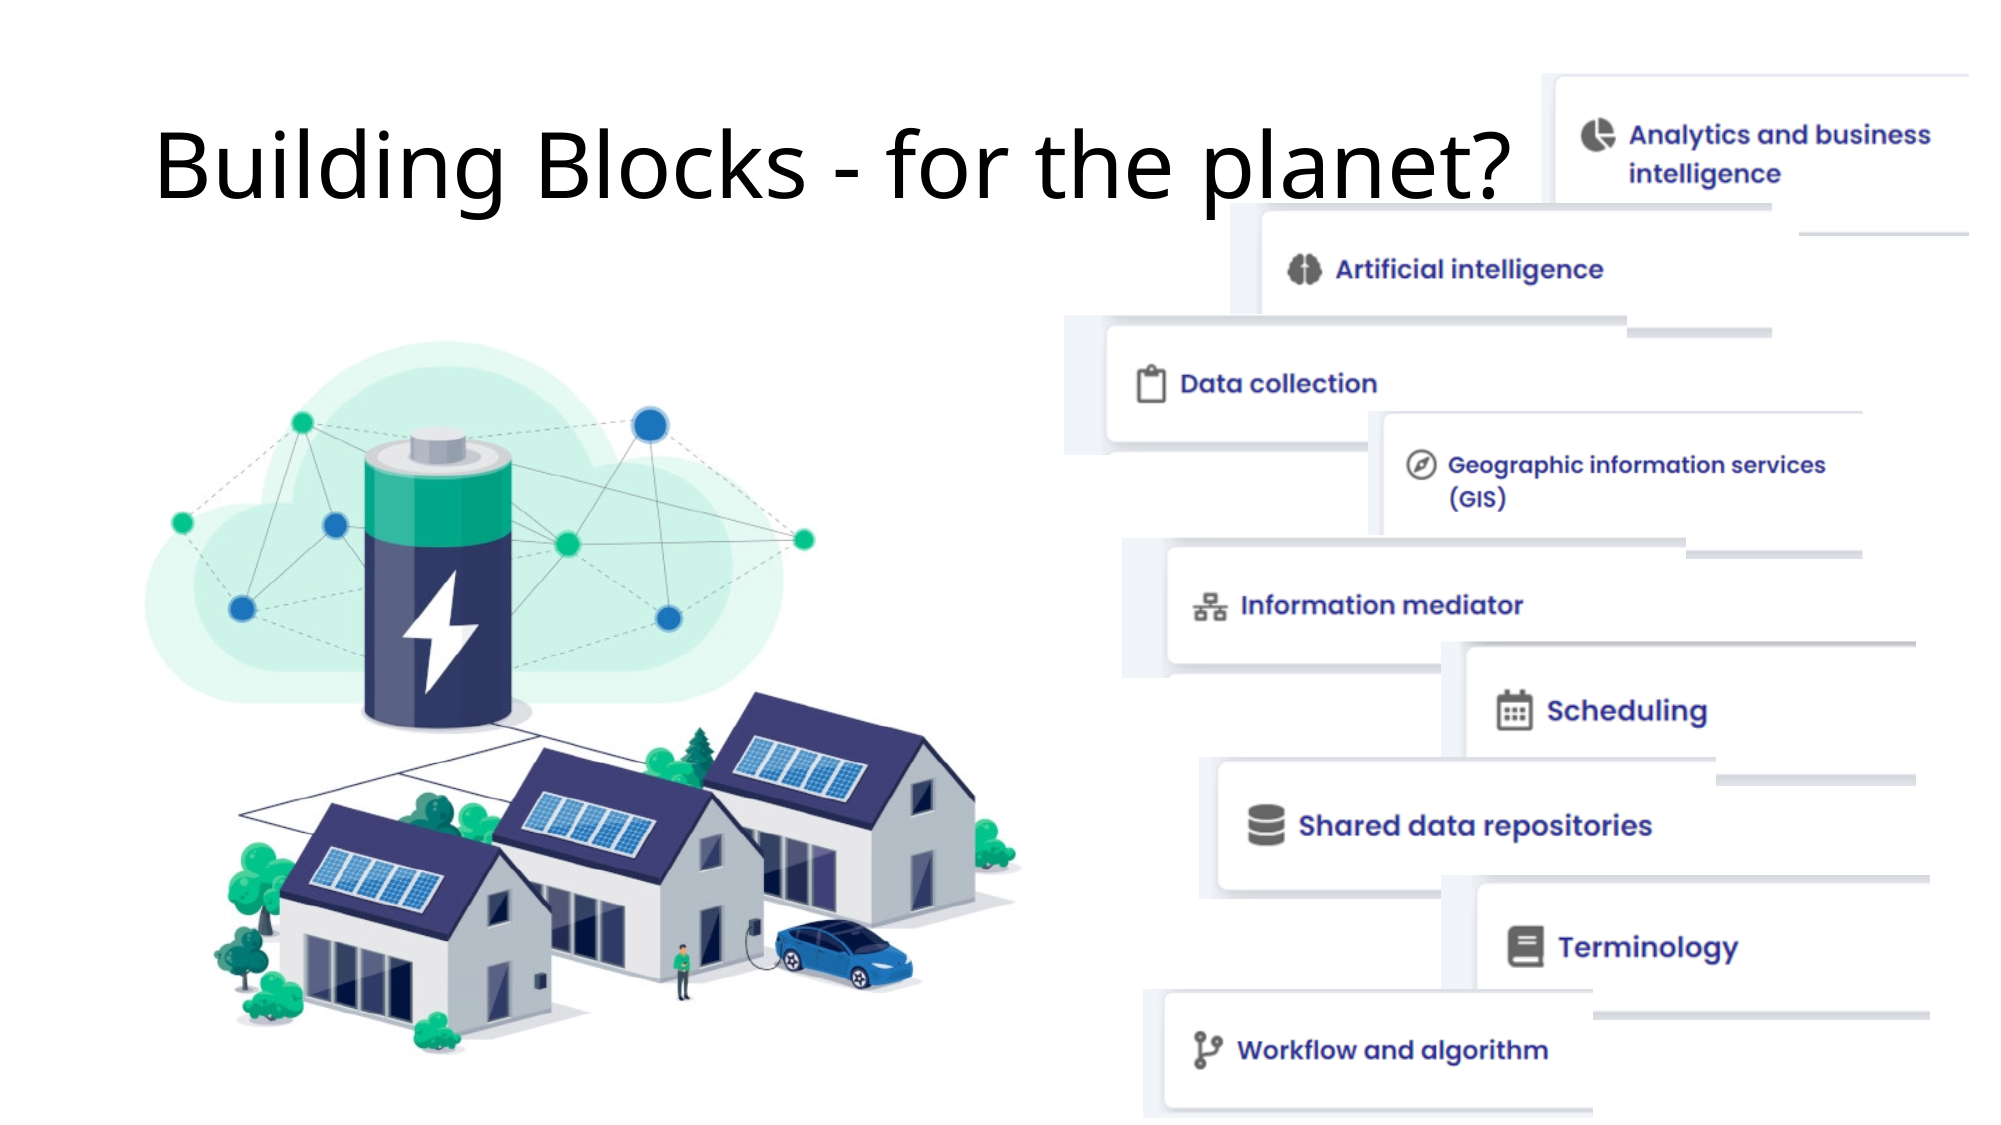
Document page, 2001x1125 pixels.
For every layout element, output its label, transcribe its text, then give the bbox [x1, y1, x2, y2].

picture [1064, 72, 1969, 1118]
picture [110, 296, 1039, 1085]
title Building Blocks - for the planet? [137, 59, 1863, 278]
